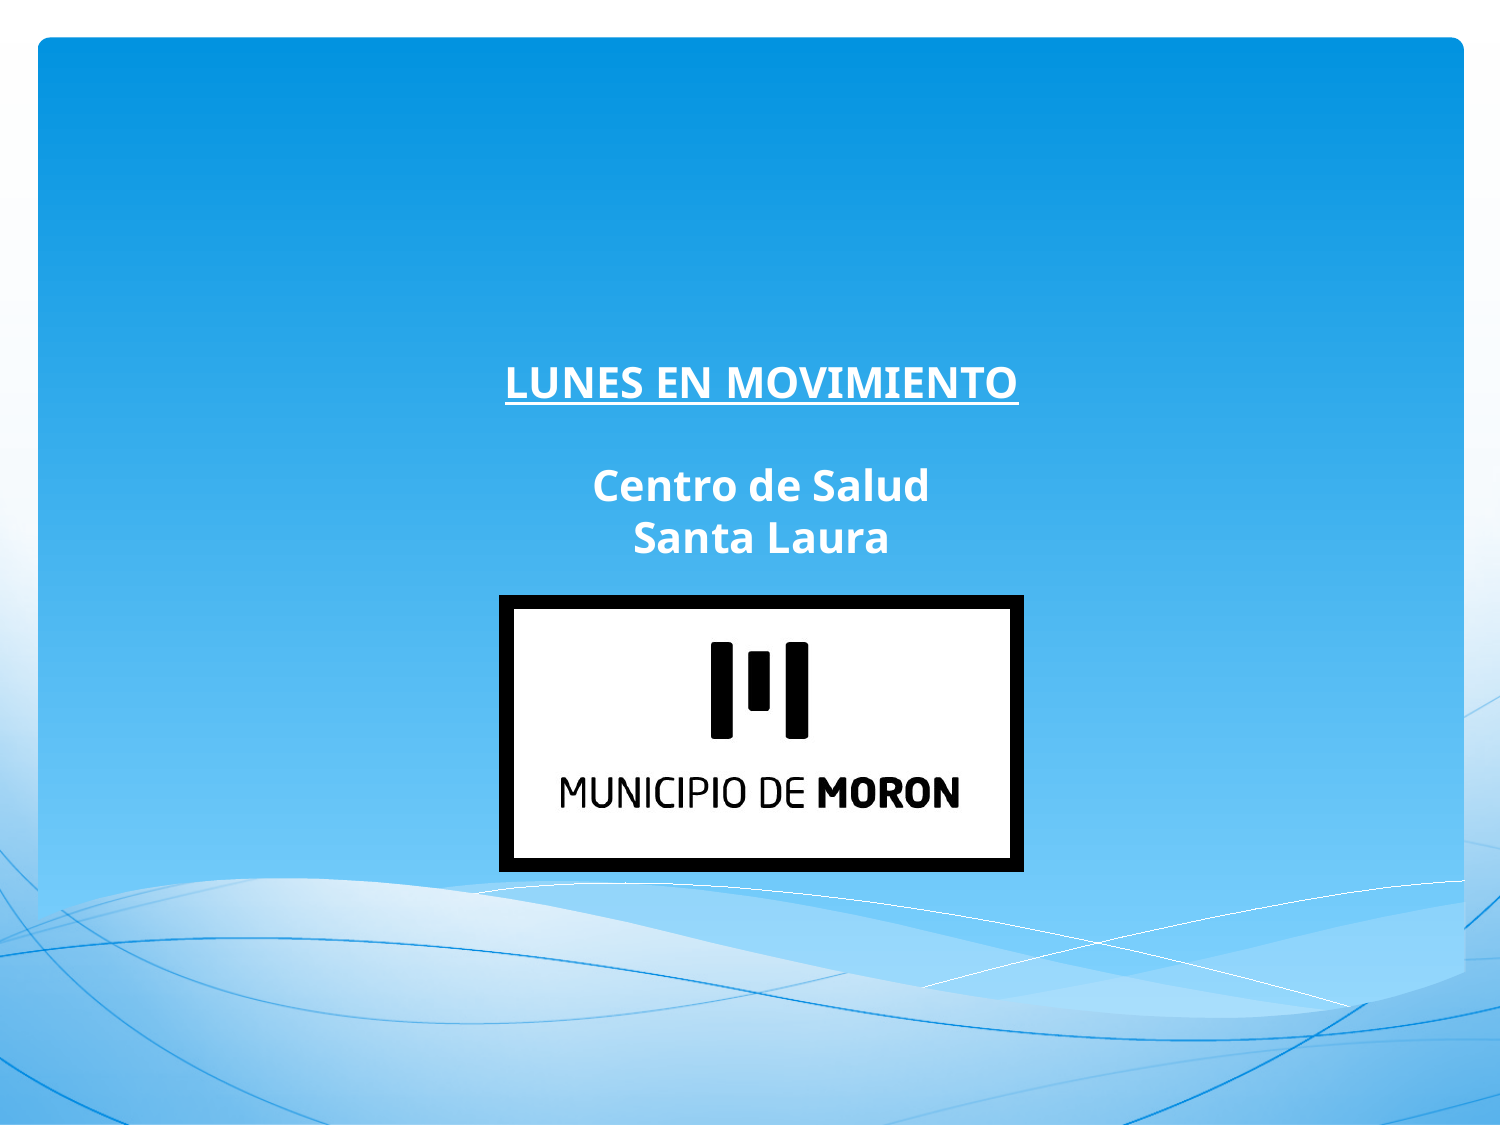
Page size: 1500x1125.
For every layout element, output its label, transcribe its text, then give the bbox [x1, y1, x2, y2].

picture [513, 609, 1011, 858]
title LUNES EN MOVIMIENTO Centro de Salud Santa Laura [171, 243, 1353, 622]
